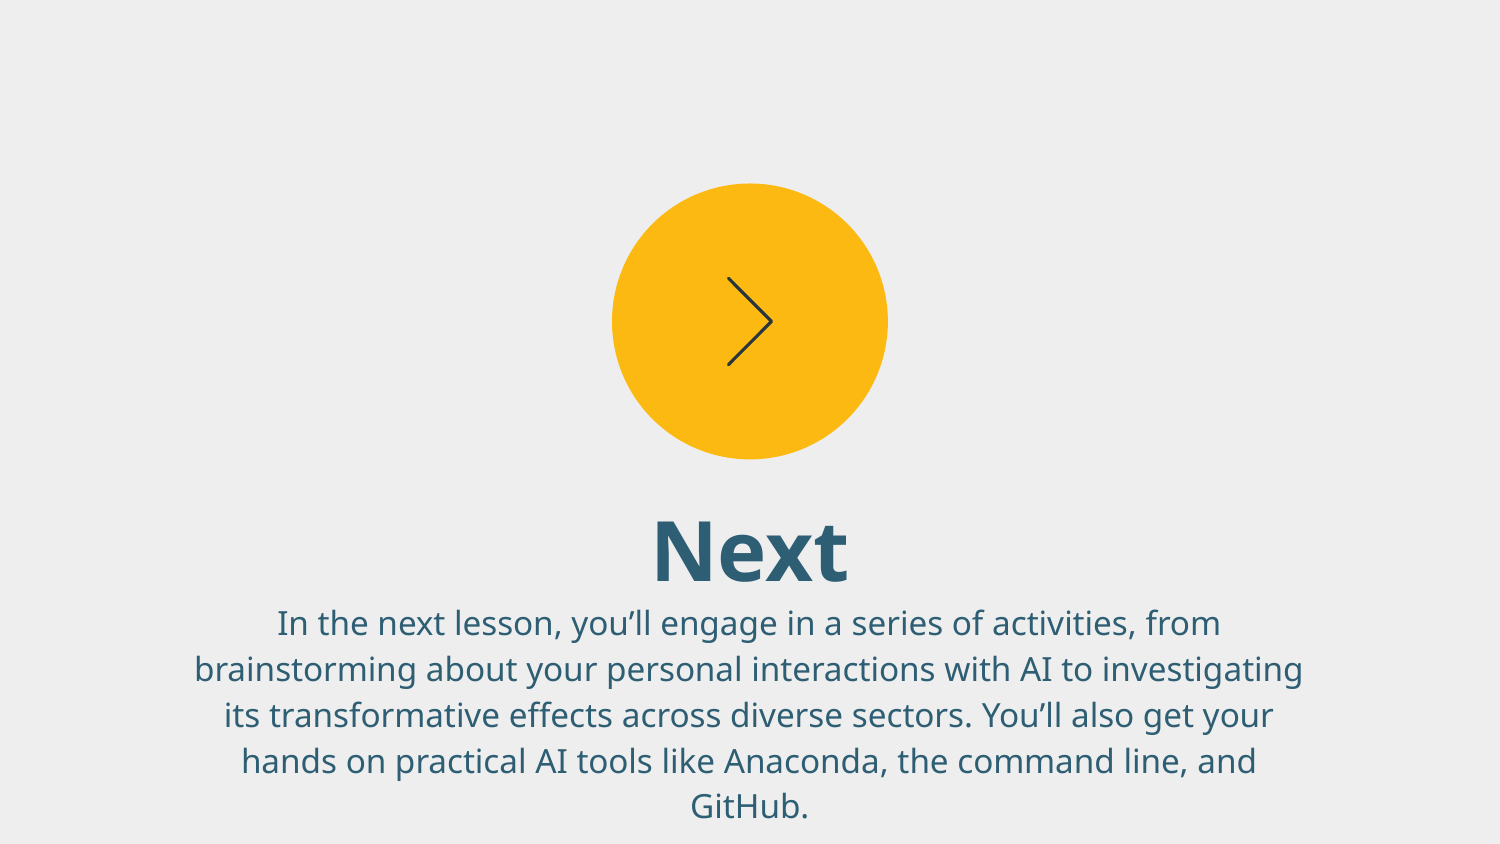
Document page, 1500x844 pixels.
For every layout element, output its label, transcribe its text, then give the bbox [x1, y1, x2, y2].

text_box Next [51, 483, 1449, 607]
text_box [611, 183, 888, 460]
text_box In the next lesson, you’ll engage in a series of activities, from brainstorming about your personal interactions with AI to investigating its transformative effects across diverse sectors. You’ll also get your hands on practical AI tools like Anaconda, the command line, and GitHub. [162, 581, 1338, 756]
